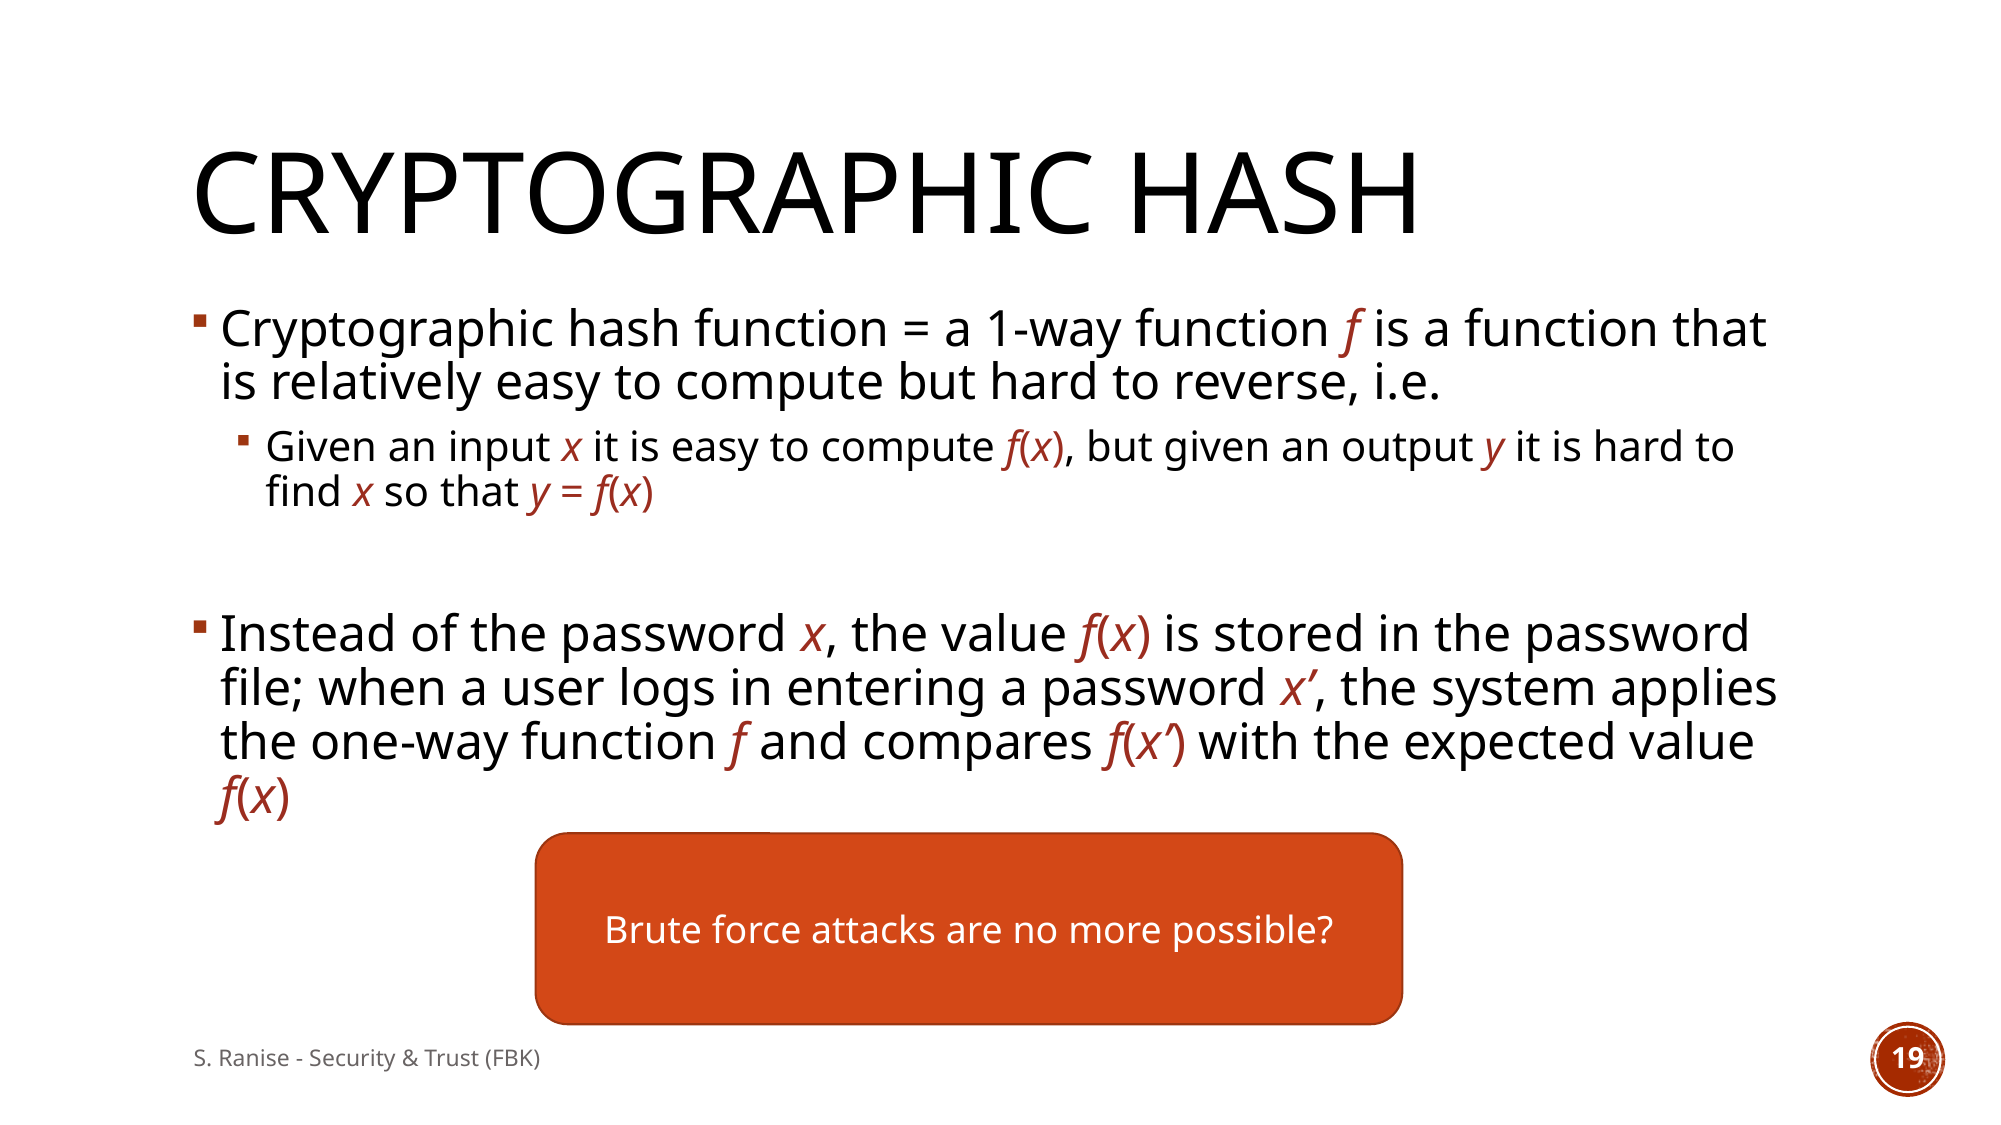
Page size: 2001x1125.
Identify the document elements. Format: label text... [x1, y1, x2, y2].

footer S. Ranise - Security & Trust (FBK) [178, 1028, 1217, 1089]
list Cryptographic hash function = a 1-way function f is a function that is relatively easy to compute but hard to reverse, i.e. Given an input x it is easy to compute f(x), but given an output y it is hard to find x so that y = f(x) Instead of the password x, the value f(x) is stored in the password file; when a user logs in entering a password x’, the system applies the one-way function f and compares f(x’) with the expected value f(x) [175, 295, 1826, 1013]
slide_number 18 [1855, 1028, 1961, 1089]
title Cryptographic hash [175, 65, 1826, 295]
text_box Brute force attacks are no more possible? [534, 832, 1404, 1026]
